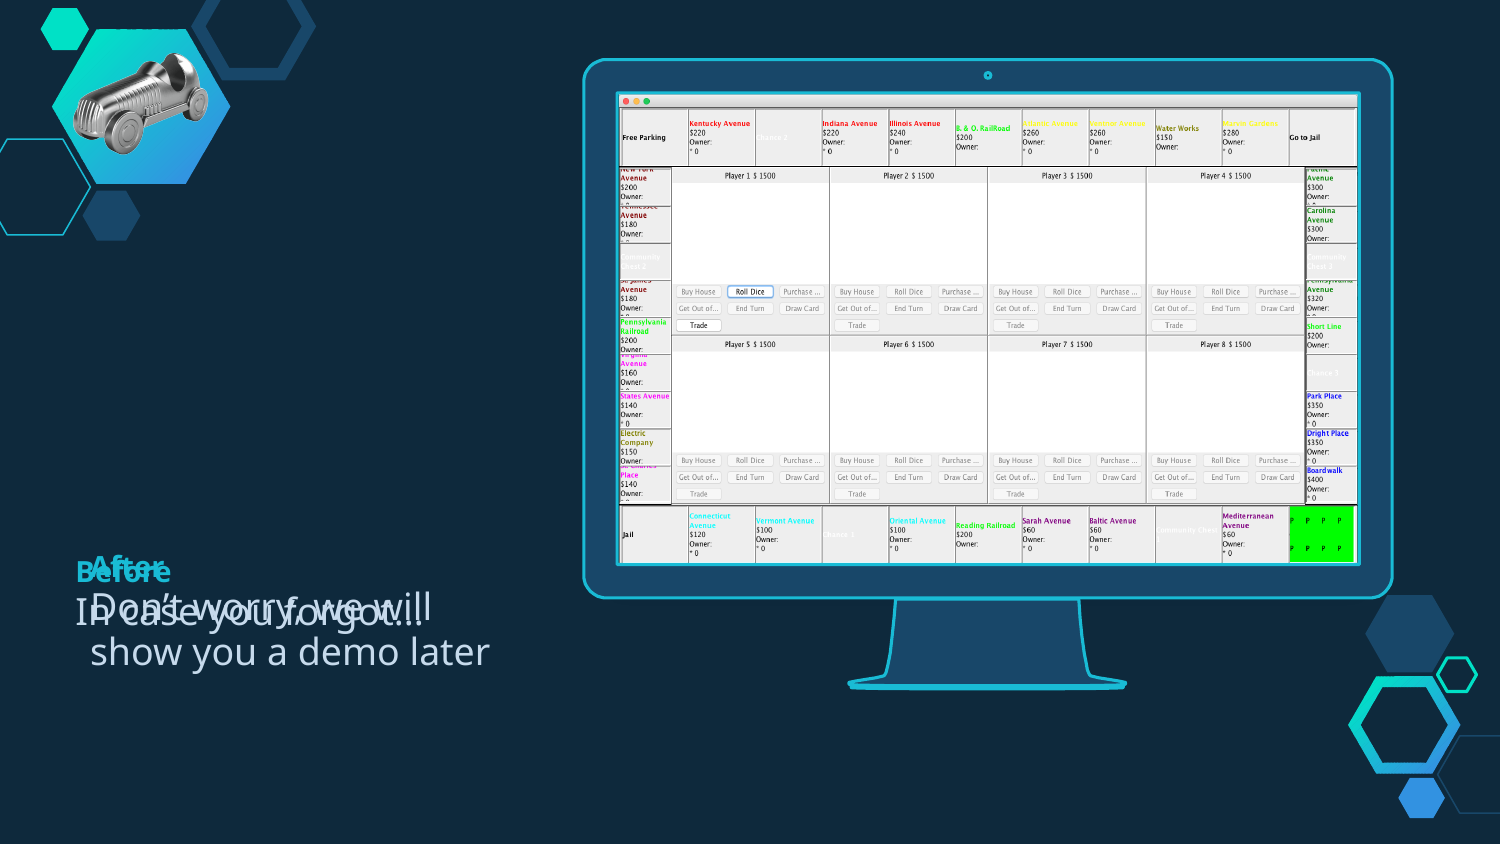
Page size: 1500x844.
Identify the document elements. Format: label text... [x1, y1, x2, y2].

picture [60, 43, 219, 163]
list After Don’t worry, we will show you a demo later [75, 242, 541, 689]
picture [589, 76, 1387, 610]
list Before In case you forgot... [60, 202, 526, 649]
text_box [583, 59, 1393, 583]
text_box [848, 618, 1126, 689]
